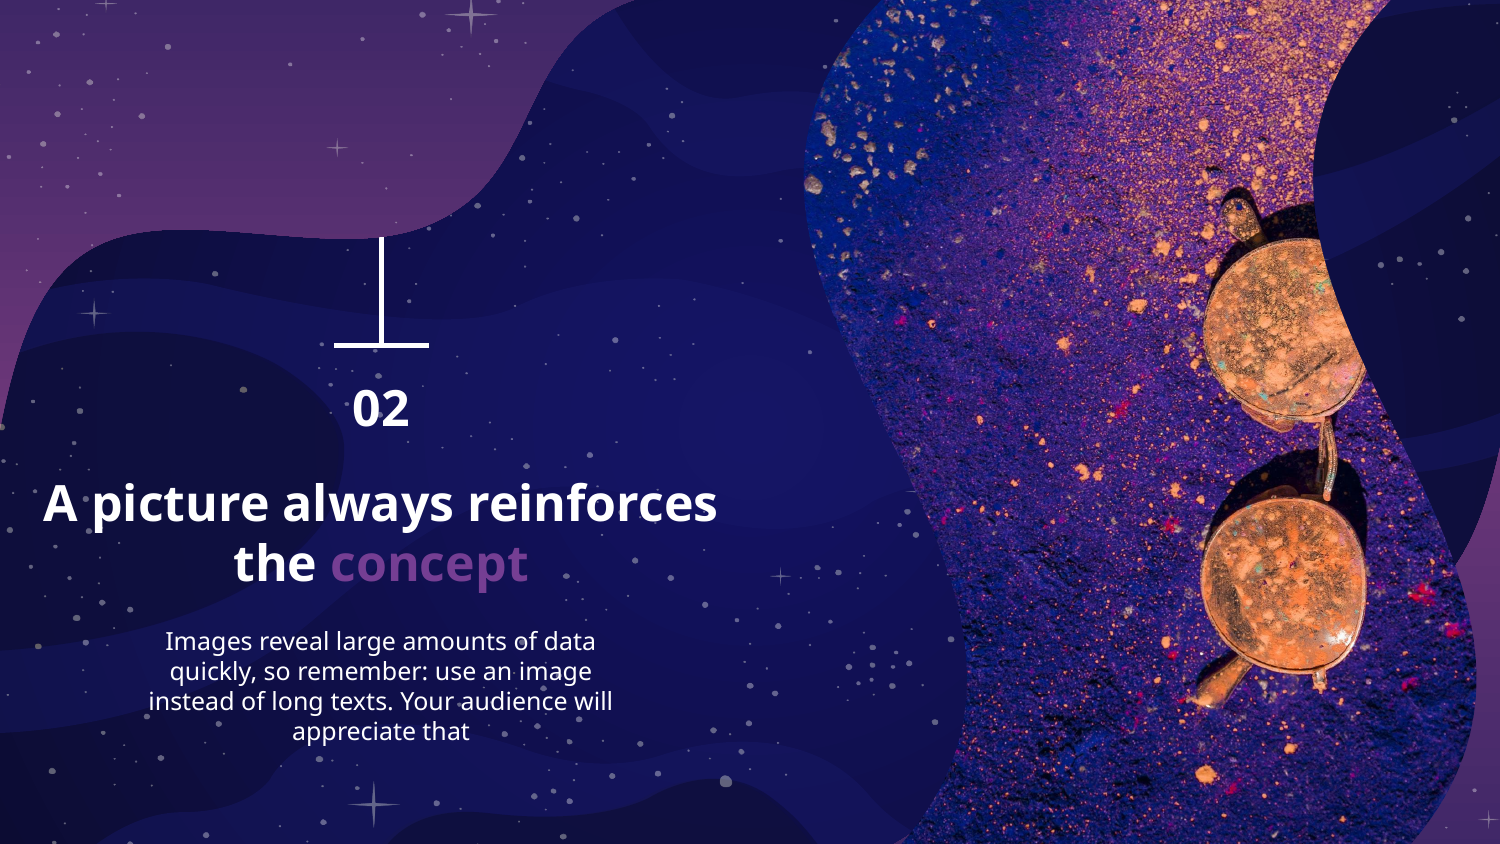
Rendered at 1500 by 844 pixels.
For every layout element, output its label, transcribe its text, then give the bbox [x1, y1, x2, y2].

subtitle Images reveal large amounts of data quickly, so remember: use an image instead of long texts. Your audience will appreciate that [112, 610, 650, 694]
title A picture always reinforces the concept [26, 456, 701, 582]
title 02 [0, 361, 701, 427]
picture [0, 0, 1500, 844]
